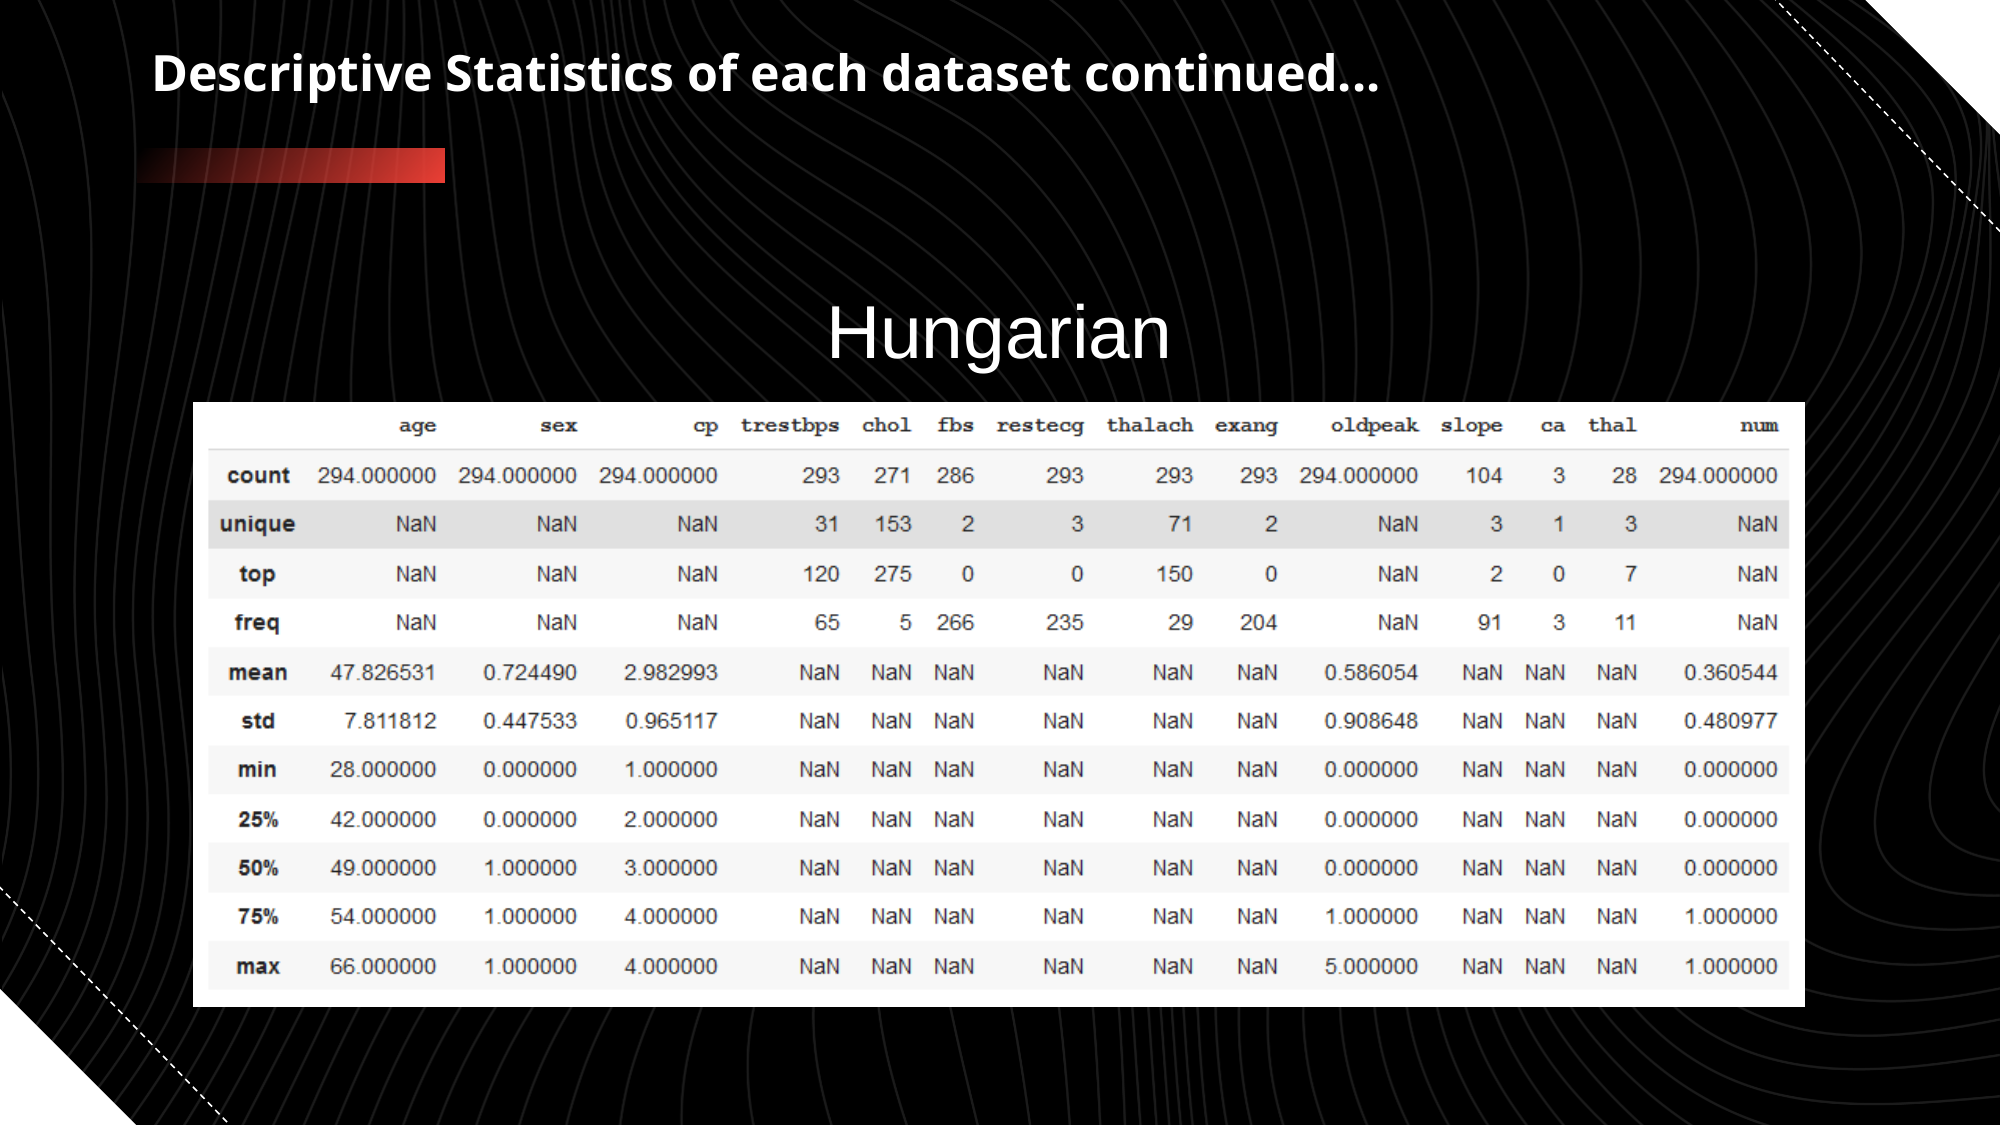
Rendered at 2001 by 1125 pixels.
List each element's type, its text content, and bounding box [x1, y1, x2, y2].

picture [193, 402, 1806, 1008]
text_box Hungarian [694, 276, 1305, 382]
title Descriptive Statistics of each dataset continued... [136, 27, 1863, 124]
